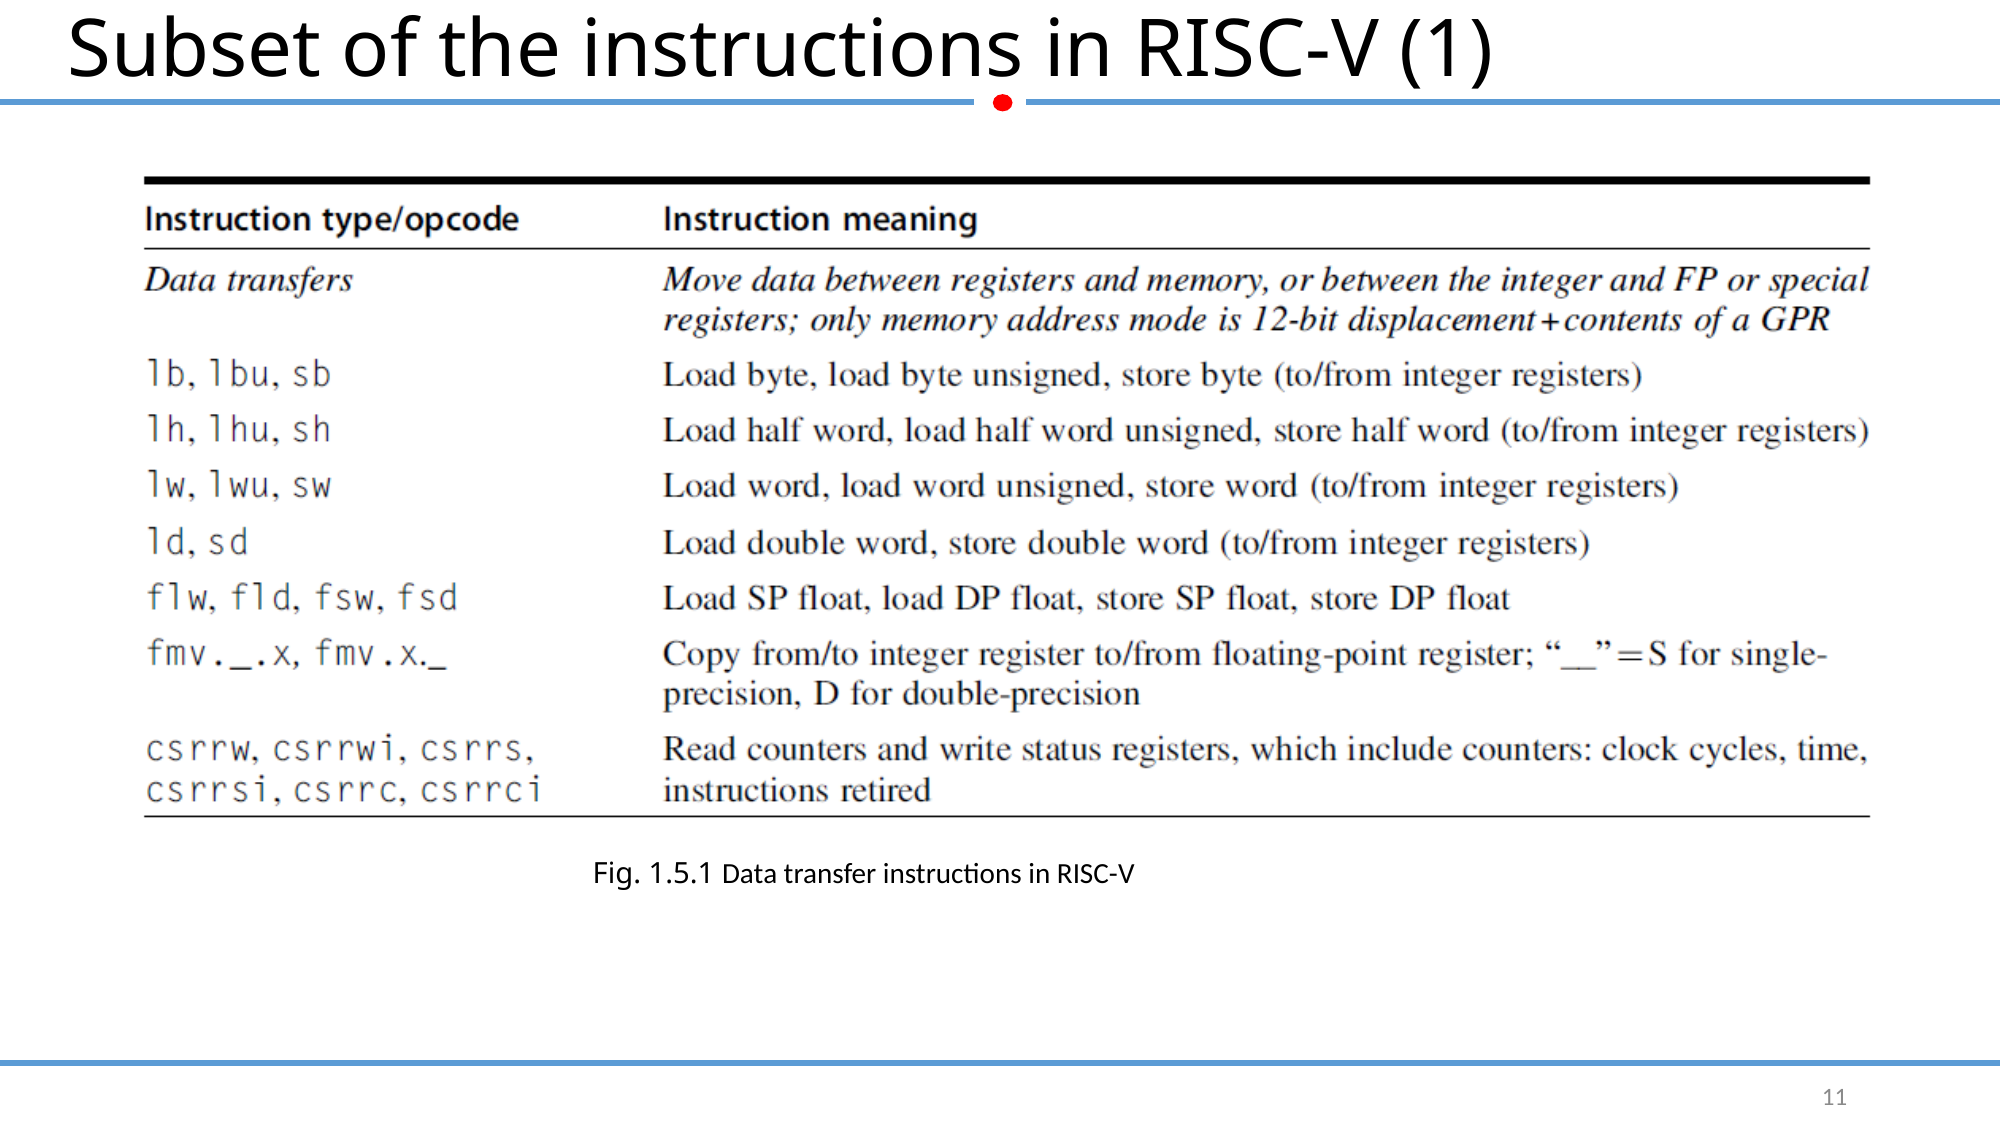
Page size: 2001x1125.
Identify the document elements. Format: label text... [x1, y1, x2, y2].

picture [126, 172, 1883, 827]
text_box Fig. 1.5.1 Data transfer instructions in RISC-V [578, 846, 1150, 897]
title Subset of the instructions in RISC-V (1) [52, 0, 1955, 102]
slide_number 11 [1412, 1065, 1863, 1125]
